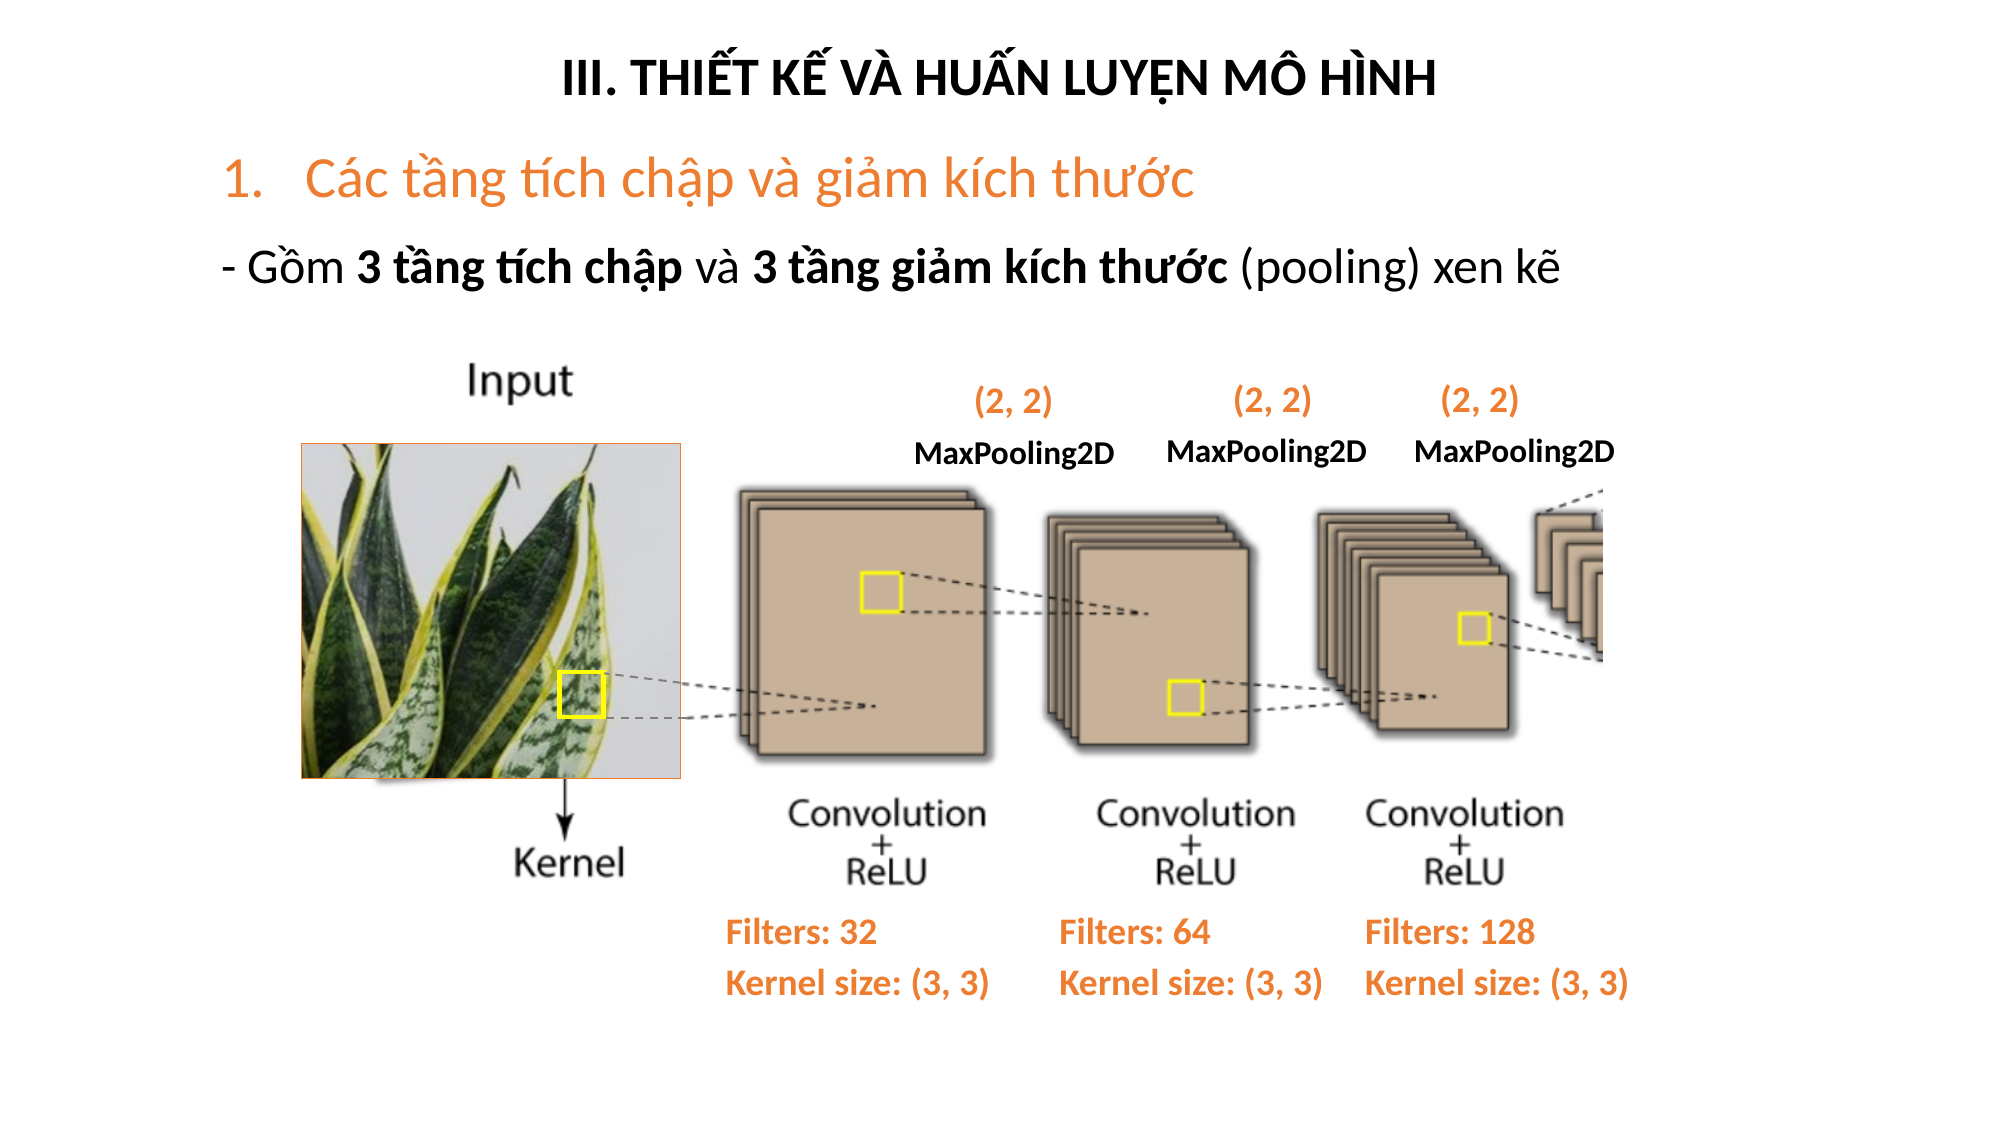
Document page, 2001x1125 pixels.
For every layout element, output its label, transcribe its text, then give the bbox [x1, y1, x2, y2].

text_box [301, 310, 1603, 909]
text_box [710, 421, 1670, 1012]
text_box III. THIẾT KẾ VÀ HUẤN LUYỆN MÔ HÌNH [544, 0, 1456, 99]
text_box Các tầng tích chập và giảm kích thước - Gồm 3 tầng tích chập và 3 tầng giảm kích thước (pooling) xen kẽ [206, 131, 1826, 676]
